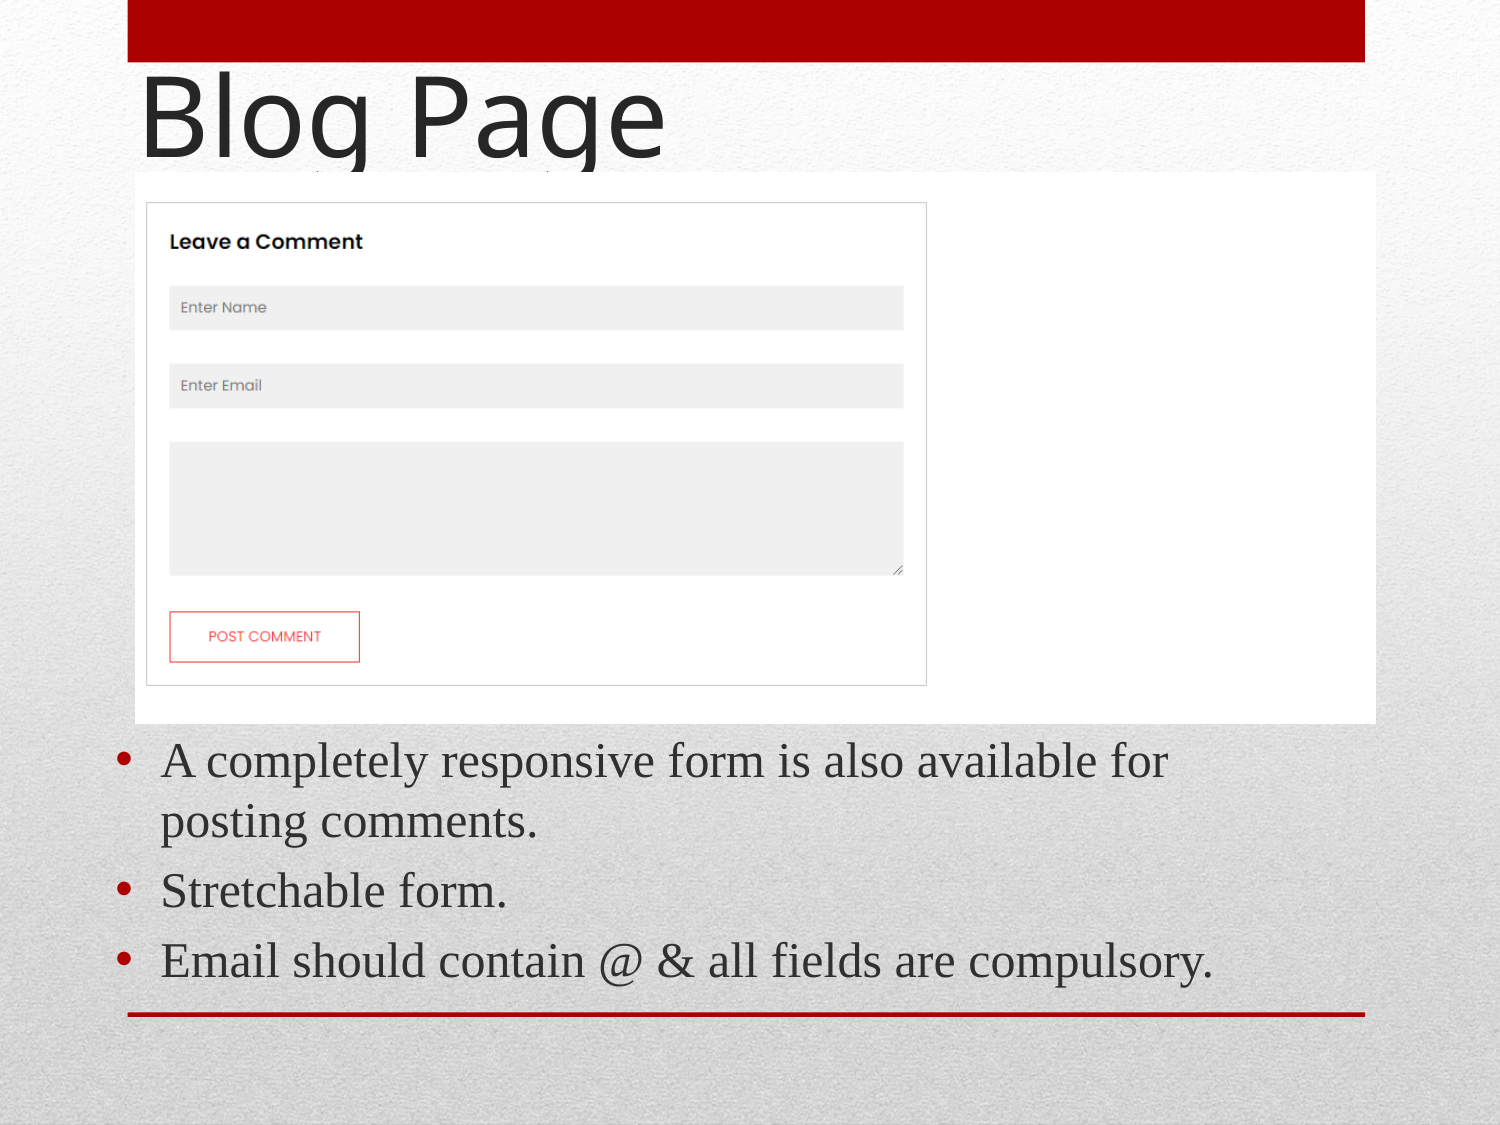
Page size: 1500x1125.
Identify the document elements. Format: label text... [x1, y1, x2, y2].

list A completely responsive form is also available for posting comments. Stretchable form. Email should contain @ & all fields are compulsory. [100, 539, 1338, 1125]
picture [134, 171, 1377, 725]
title Blog Page [121, 0, 1235, 188]
